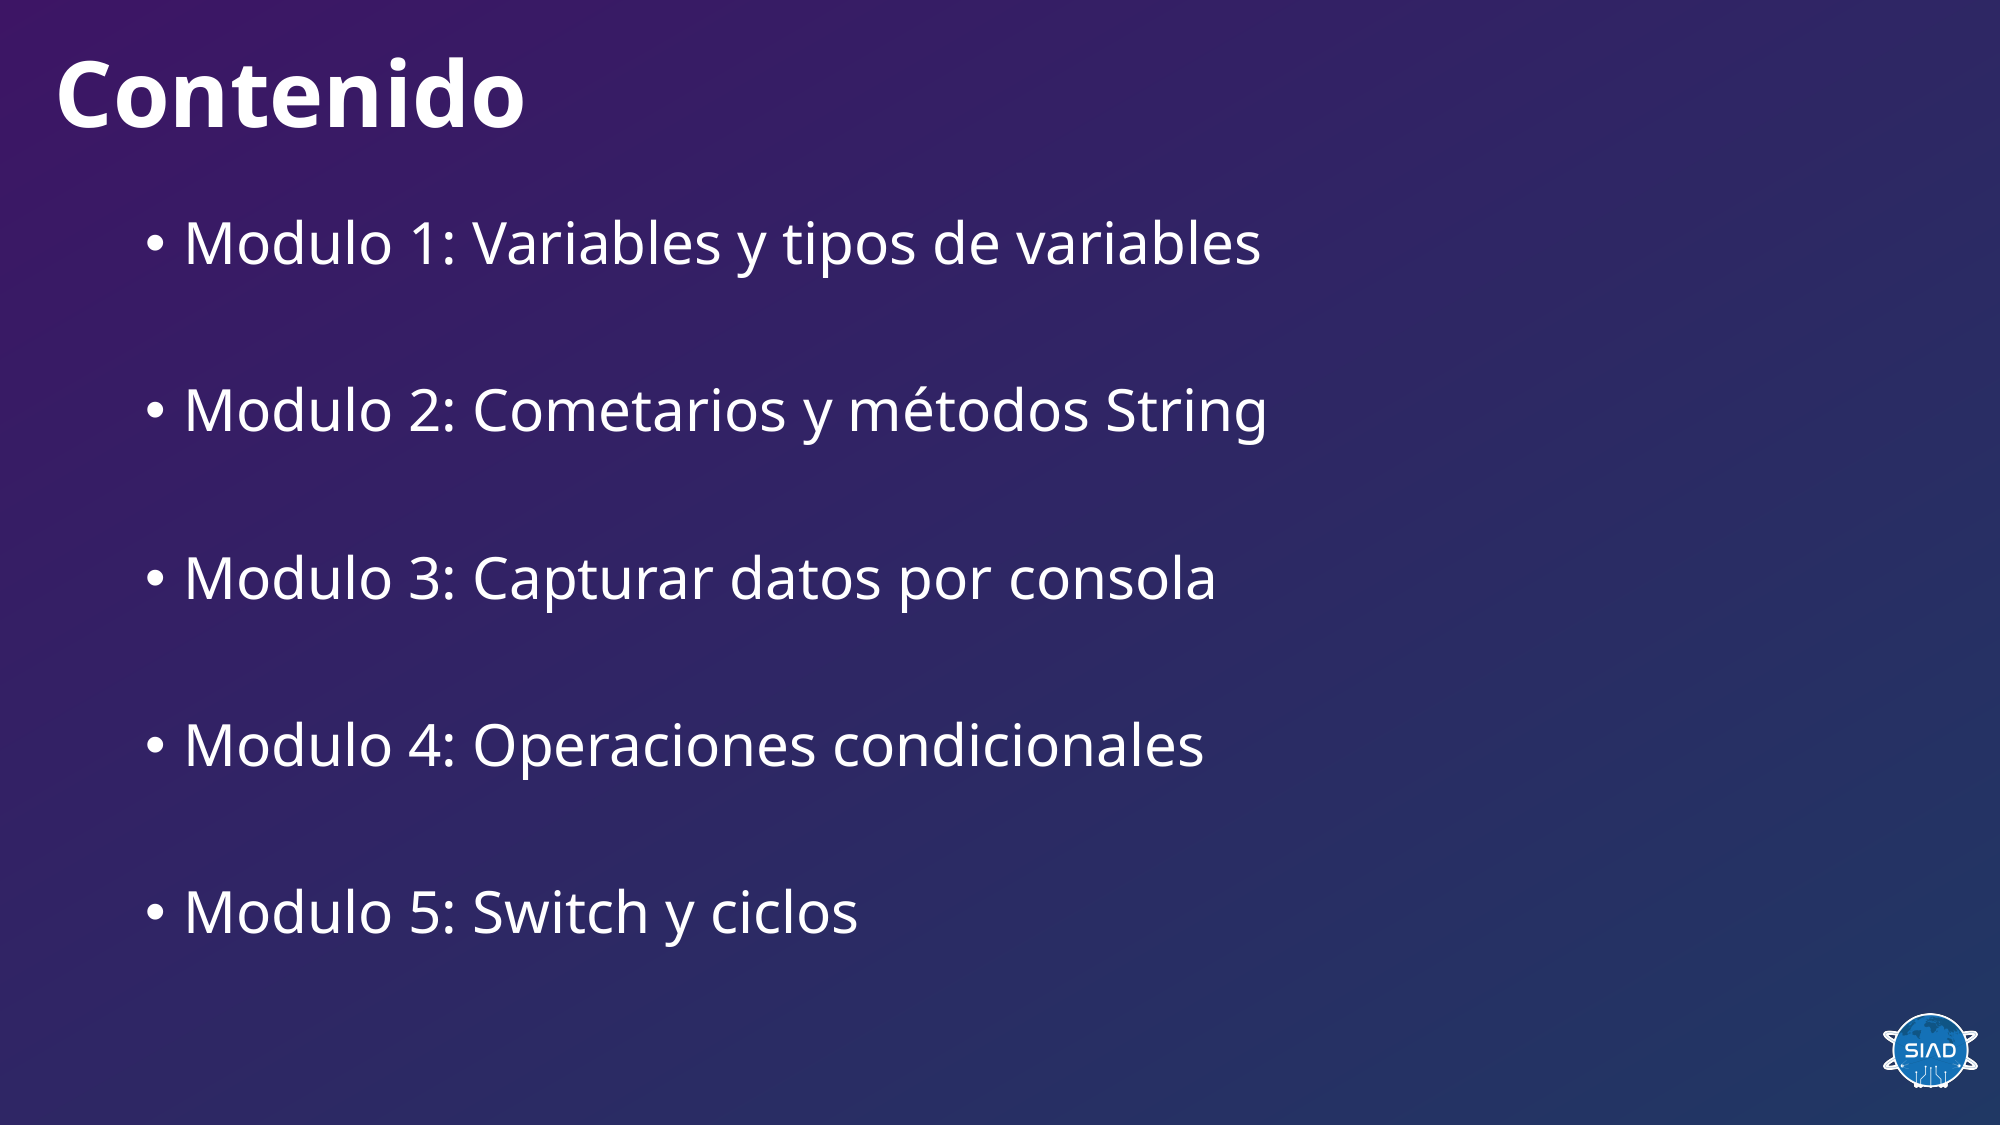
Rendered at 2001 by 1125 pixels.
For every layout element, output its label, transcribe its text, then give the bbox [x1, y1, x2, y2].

text_box Contenido [39, 40, 1765, 156]
list Modulo 1: Variables y tipos de variables Modulo 2: Cometarios y métodos String Modulo 3: Capturar datos por consola Modulo 4: Operaciones condicionales Modulo 5: Switch y ciclos [130, 206, 1931, 972]
picture [1883, 1013, 1978, 1088]
